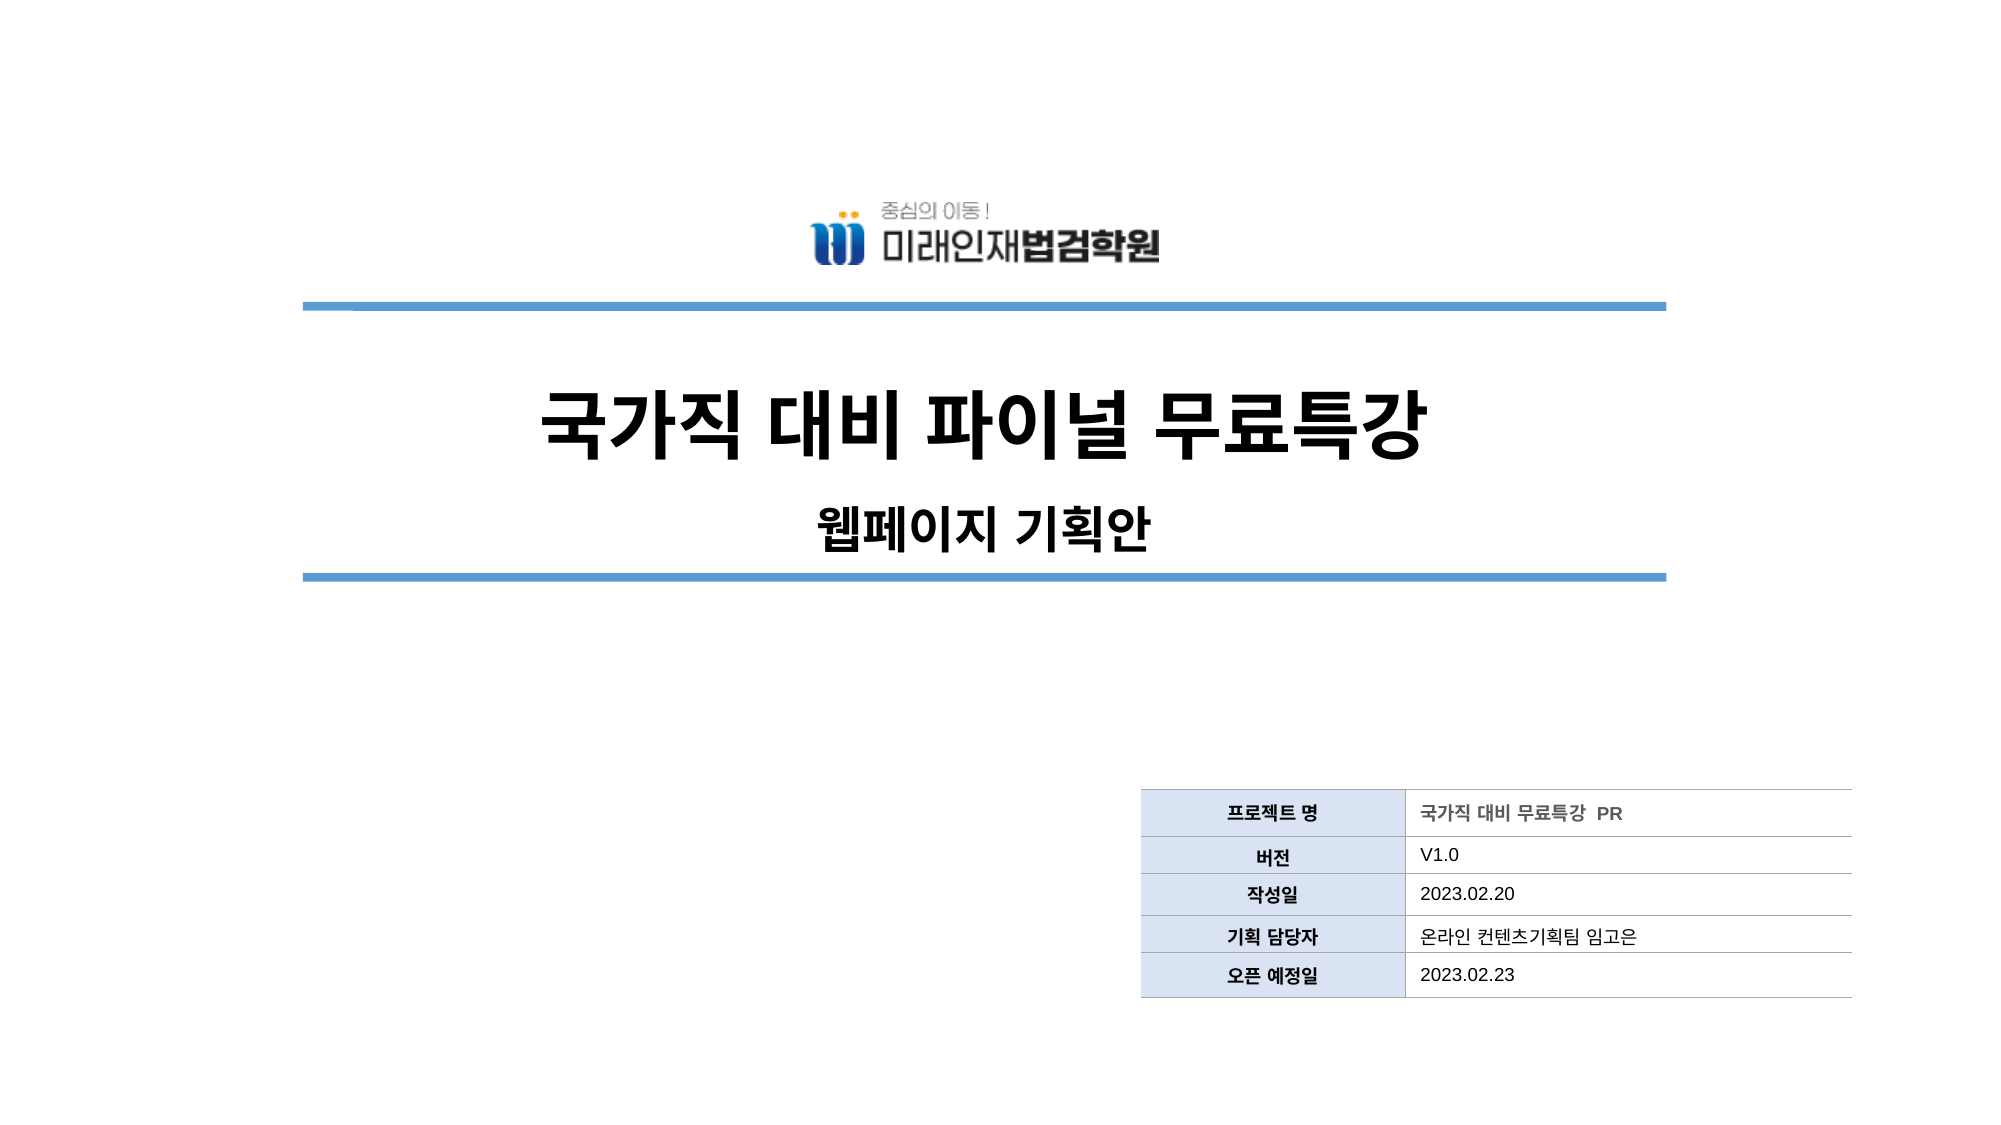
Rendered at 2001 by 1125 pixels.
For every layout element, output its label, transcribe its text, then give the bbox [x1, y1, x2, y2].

table_cell V1.0 [1406, 837, 1852, 873]
text_box 국가직 대비 파이널 무료특강 웹페이지 기획안 [318, 326, 1651, 567]
picture [810, 202, 1159, 265]
table_cell 오픈 예정일 [1141, 953, 1405, 997]
table_cell 2023.02.23 [1406, 953, 1852, 997]
table_cell 온라인 컨텐츠기획팀 임고은 [1406, 916, 1852, 952]
table_header 프로젝트 명 [1141, 790, 1405, 836]
table_cell 작성일 [1141, 874, 1405, 915]
table_cell 버전 [1141, 837, 1405, 873]
table_cell 기획 담당자 [1141, 916, 1405, 952]
table_cell 2023.02.20 [1406, 874, 1852, 915]
table_header 국가직 대비 무료특강 PR [1406, 790, 1852, 836]
